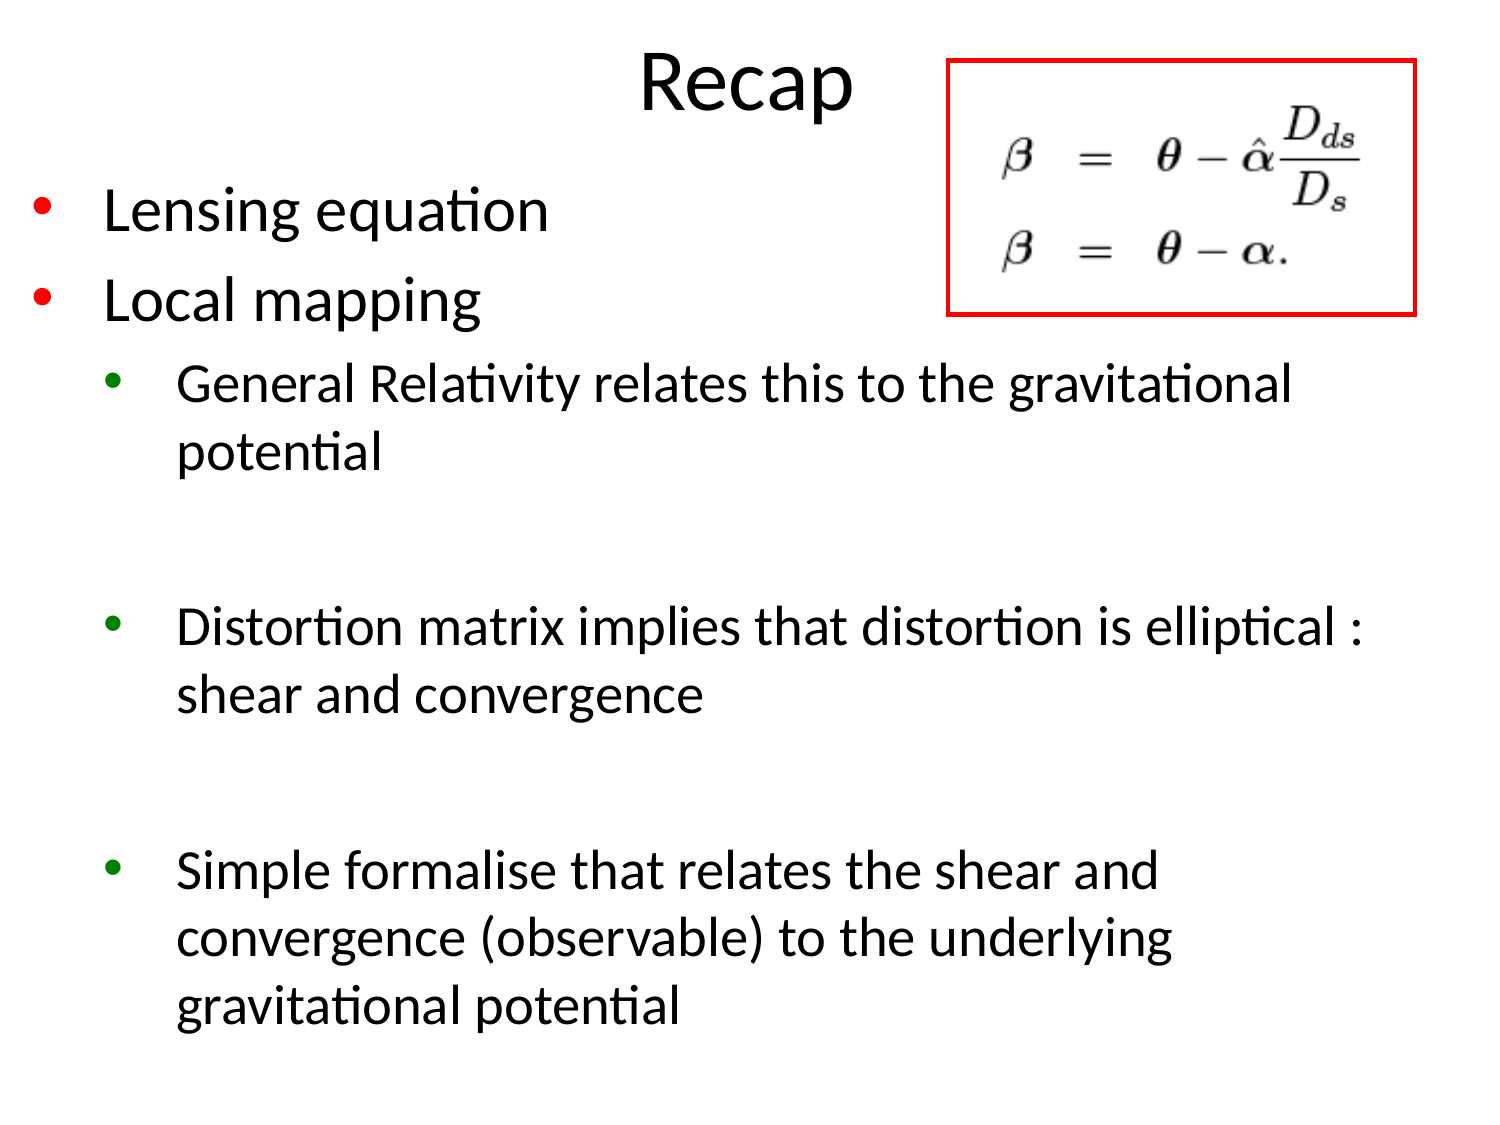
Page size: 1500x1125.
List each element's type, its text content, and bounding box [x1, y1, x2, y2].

title Recap [15, 13, 1478, 137]
list Lensing equation Local mapping General Relativity relates this to the gravitational potential Distortion matrix implies that distortion is elliptical : shear and convergence Simple formalise that relates the shear and convergence (observable) to the underlying gravitational potential [15, 159, 1478, 1049]
picture [949, 62, 1413, 313]
